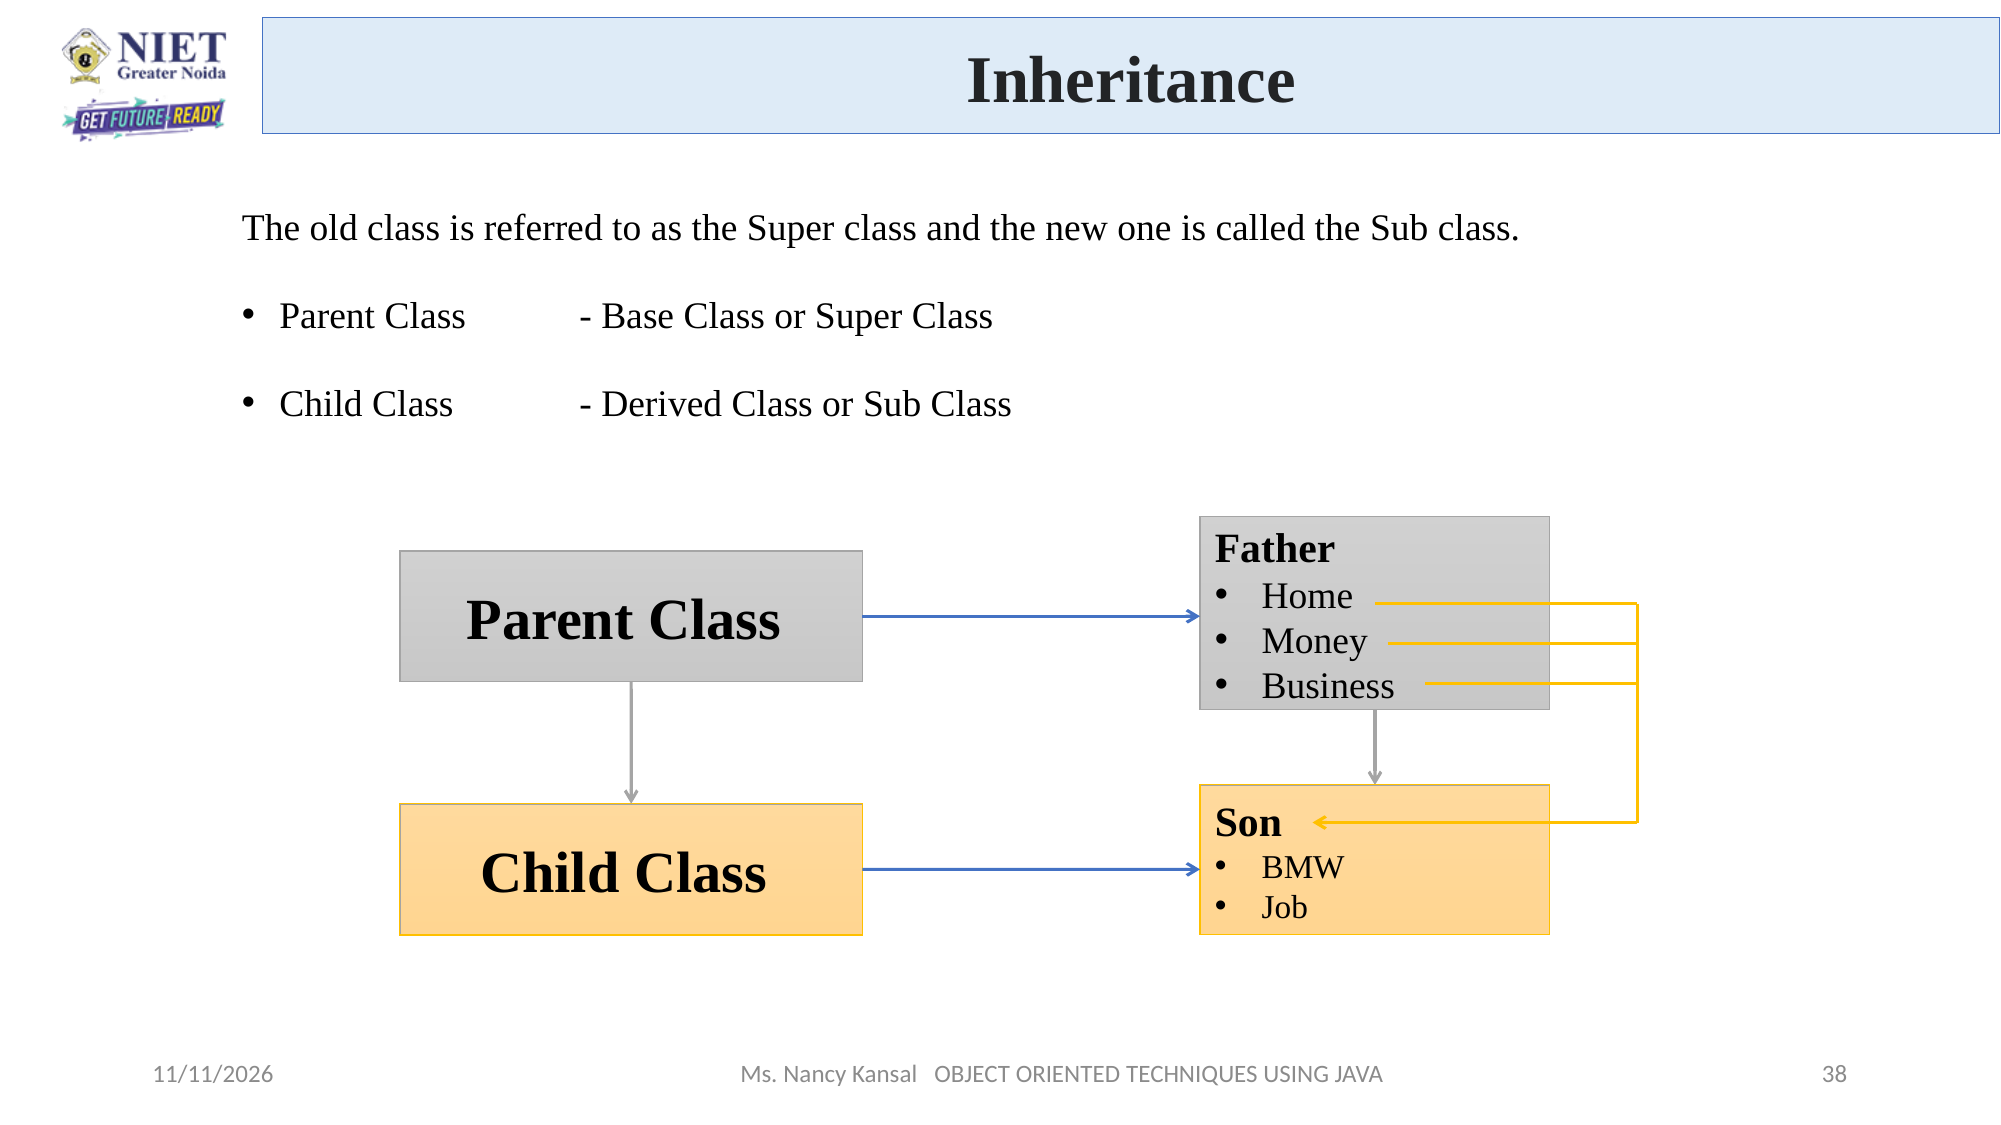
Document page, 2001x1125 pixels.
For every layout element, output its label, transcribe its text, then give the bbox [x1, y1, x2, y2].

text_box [399, 516, 1638, 935]
list The old class is referred to as the Super class and the new one is called the Sub class. Parent Class - Base Class or Super Class Child Class - Derived Class or Sub Class [226, 172, 1940, 451]
footer Ms. Nancy Kansal OBJECT ORIENTED TECHNIQUES USING JAVA [600, 1042, 1412, 1103]
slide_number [137, 1042, 588, 1103]
slide_number 38 [1412, 1042, 1863, 1103]
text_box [24, 17, 2000, 152]
